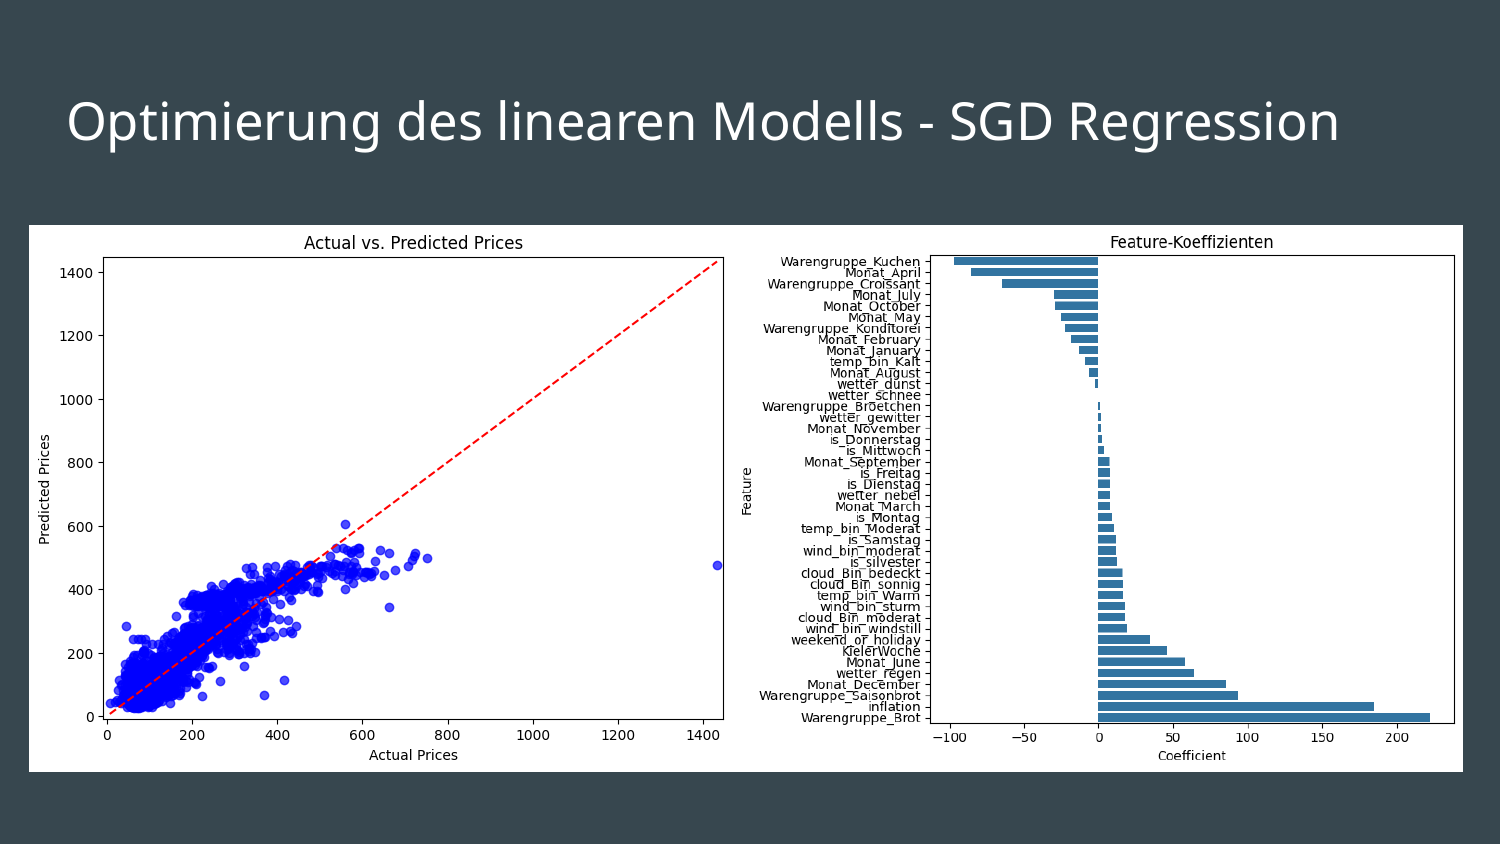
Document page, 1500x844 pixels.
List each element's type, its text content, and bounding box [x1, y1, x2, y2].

title Optimierung des linearen Modells - SGD Regression [51, 72, 1449, 167]
picture [29, 225, 1463, 772]
